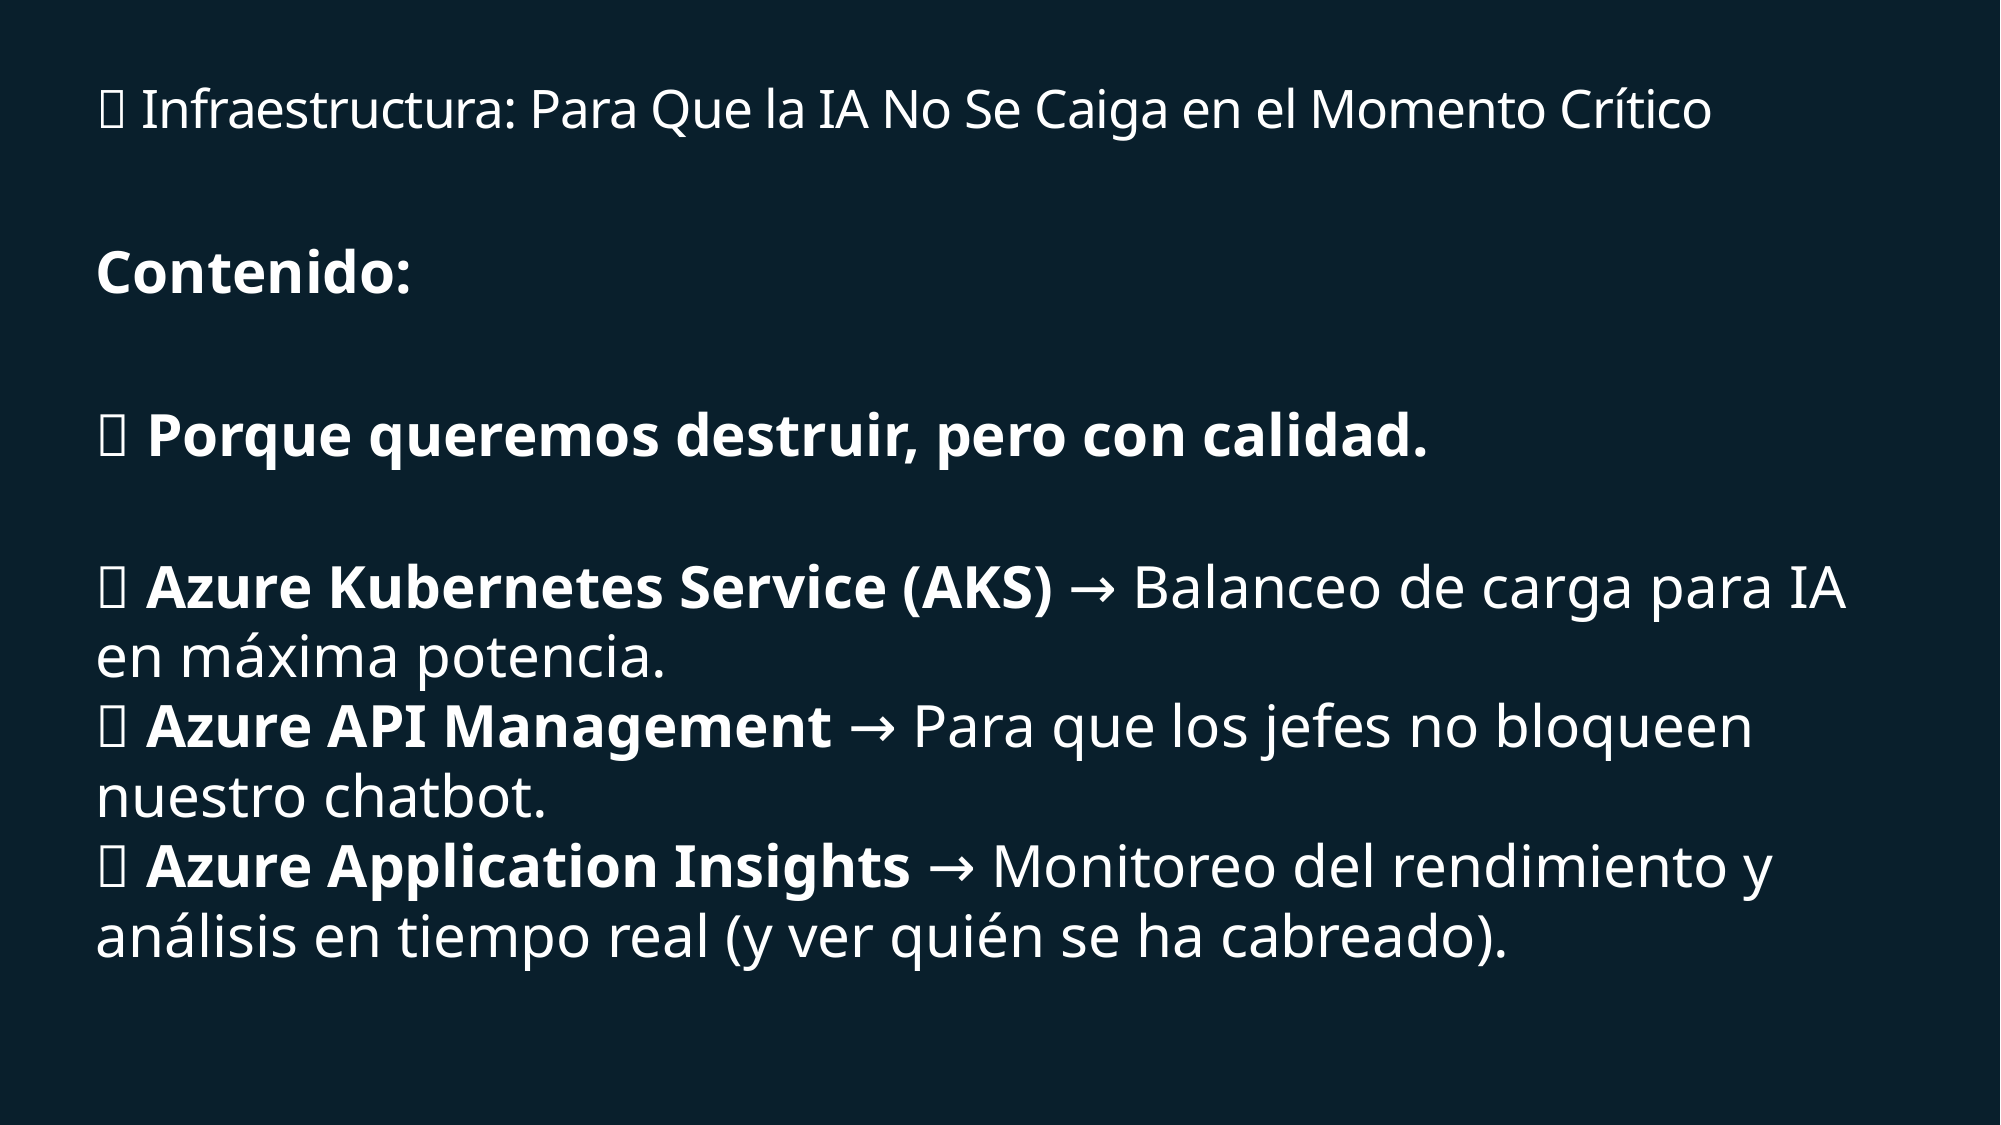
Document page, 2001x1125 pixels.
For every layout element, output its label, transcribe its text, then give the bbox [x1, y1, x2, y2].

title 🌐 Infraestructura: Para Que la IA No Se Caiga en el Momento Crítico [96, 75, 1904, 166]
list Contenido: 🔧 Porque queremos destruir, pero con calidad. ✅ Azure Kubernetes Service (AKS) → Balanceo de carga para IA en máxima potencia. ✅ Azure API Management → Para que los jefes no bloqueen nuestro chatbot. ✅ Azure Application Insights → Monitoreo del rendimiento y análisis en tiempo real (y ver quién se ha cabreado). [95, 235, 1904, 1029]
